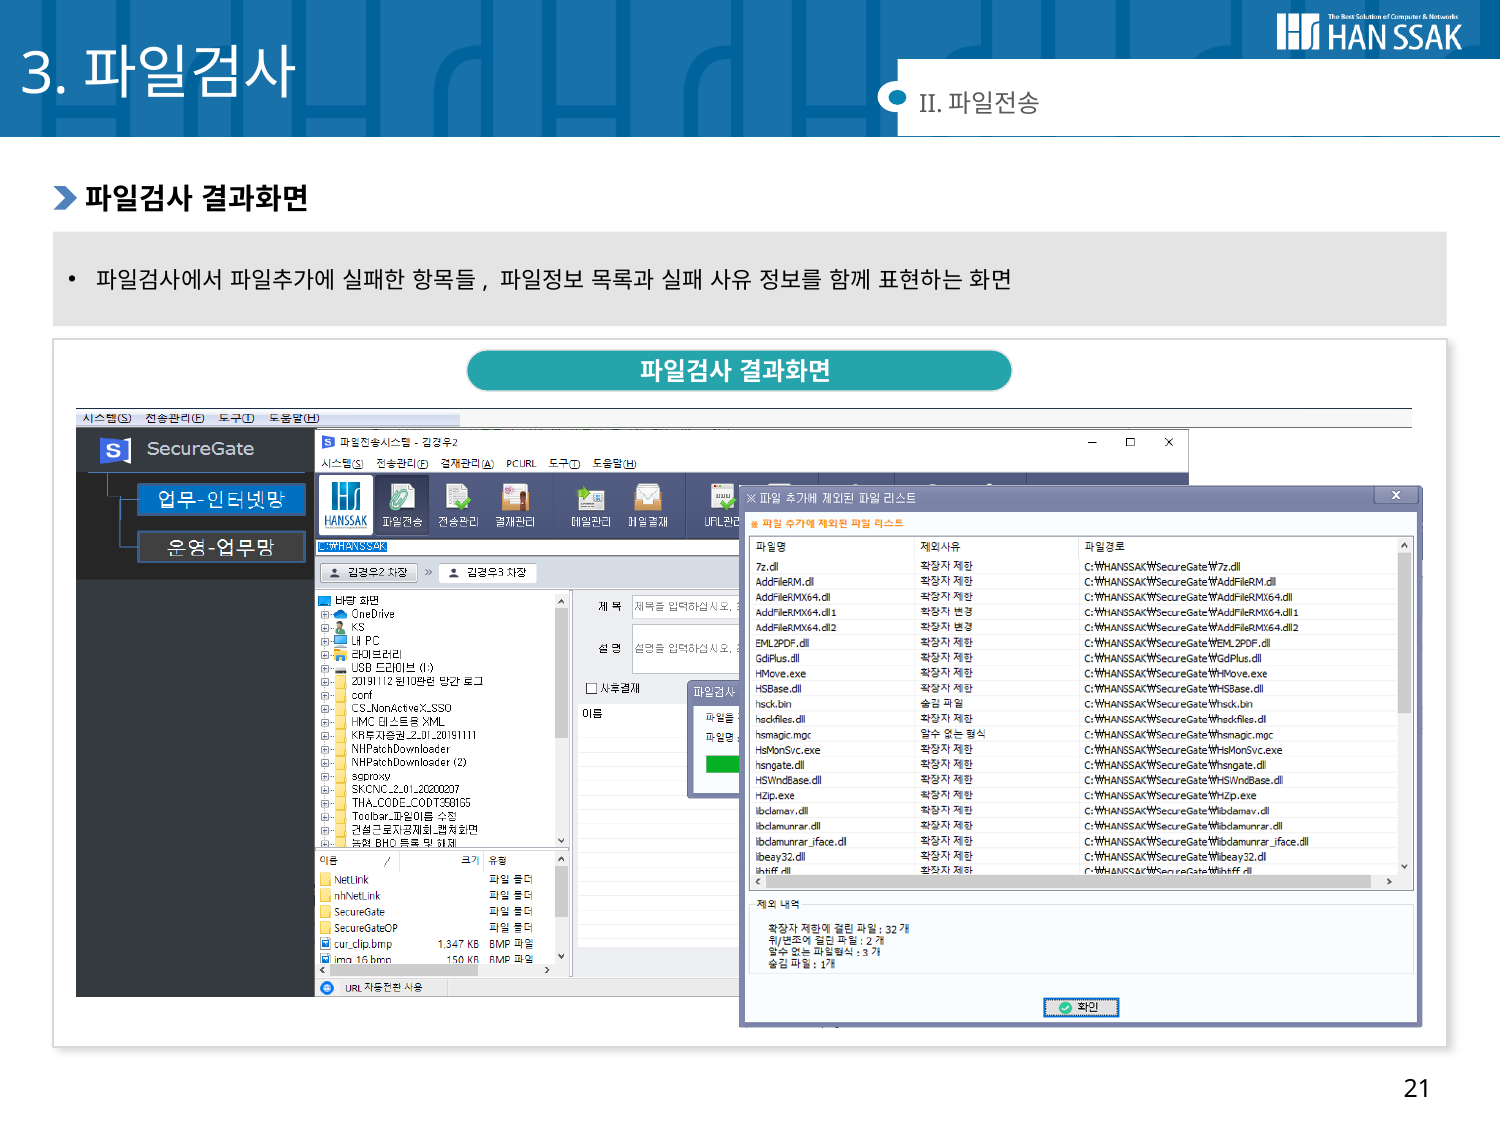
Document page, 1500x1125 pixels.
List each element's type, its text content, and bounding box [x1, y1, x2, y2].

text_box 파일검사 결과화면 [70, 172, 888, 223]
picture [1271, 10, 1483, 51]
text_box 파일검사에서 파일추가에 실패한 항목들, 파일정보 목록과 실패 사유 정보를 함께 표현하는 화면 [51, 230, 1449, 328]
picture [76, 408, 1423, 1028]
text_box 3.파일검사 [5, 27, 939, 113]
text_box 파일검사 결과화면 [466, 349, 1013, 392]
text_box II.파일전송 [829, 64, 1382, 125]
